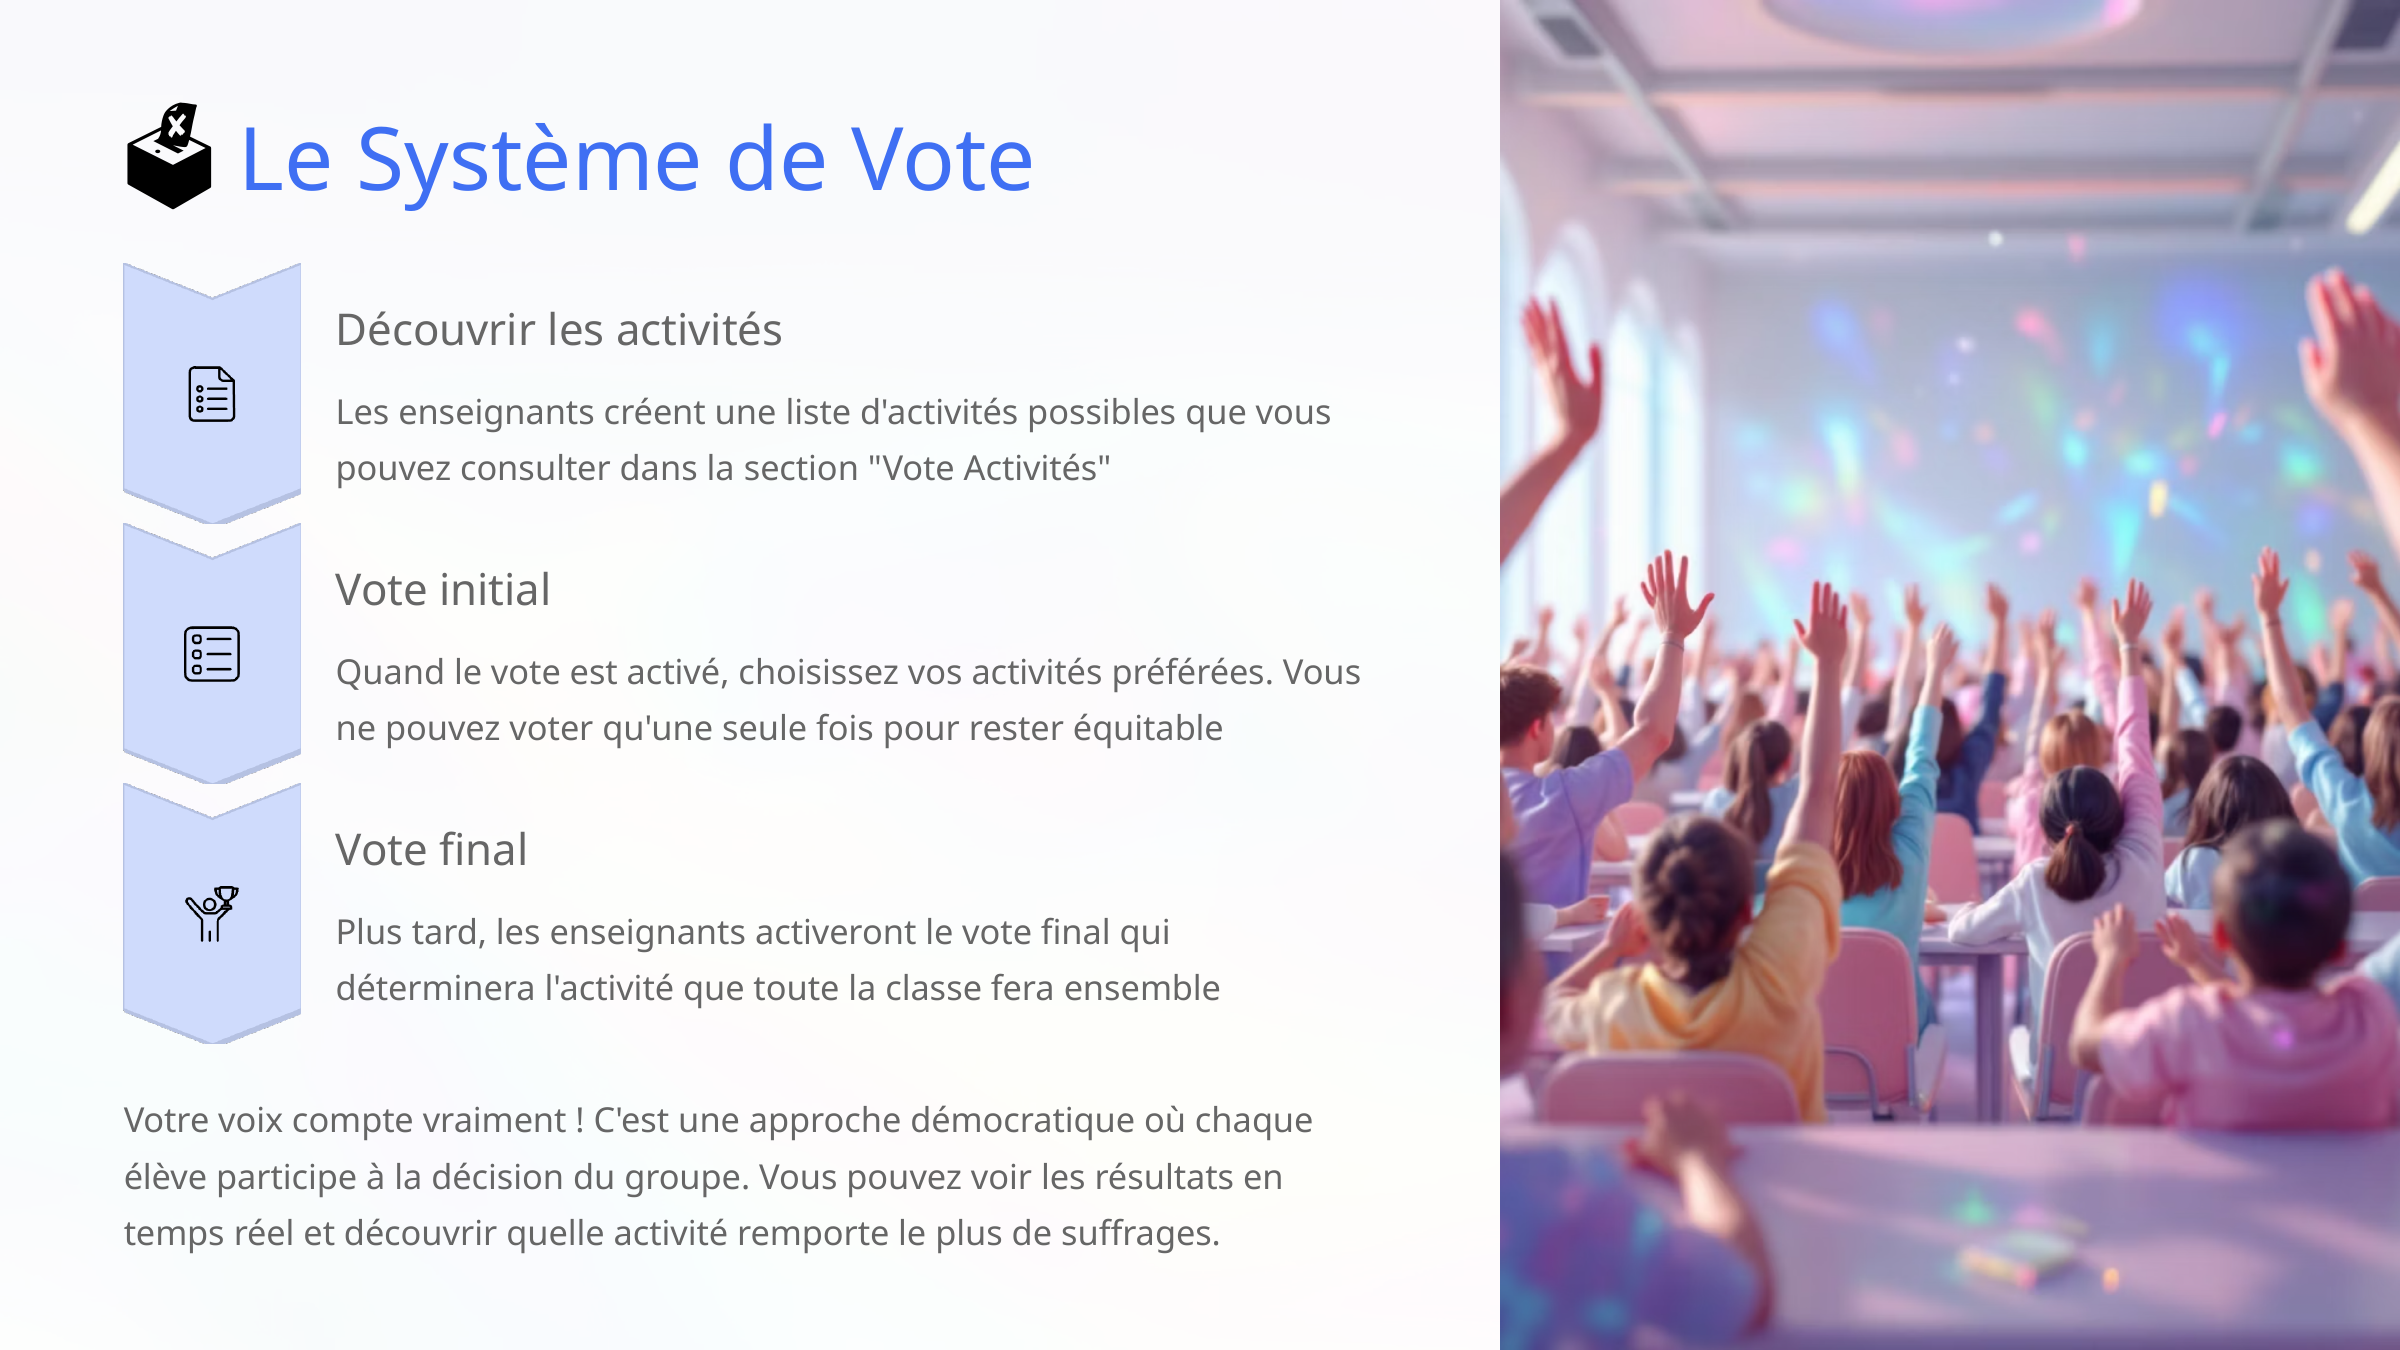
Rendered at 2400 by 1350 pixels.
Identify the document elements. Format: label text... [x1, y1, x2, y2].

text_box Votre voix compte vraiment ! C'est une approche démocratique où chaque élève participe à la décision du groupe. Vous pouvez voir les résultats en temps réel et découvrir quelle activité remporte le plus de suffrages. [123, 1083, 1377, 1254]
text_box Plus tard, les enseignants activeront le vote final qui déterminera l'activité que toute la classe fera ensemble [335, 895, 1377, 1009]
text_box Découvrir les activités [335, 298, 778, 354]
picture [123, 263, 301, 1044]
text_box Vote final [335, 818, 778, 875]
picture [1499, 0, 2400, 1350]
text_box Les enseignants créent une liste d'activités possibles que vous pouvez consulter dans la section "Vote Activités" [335, 374, 1377, 488]
text_box 🗳️ Le Système de Vote [123, 97, 1010, 211]
text_box Vote initial [335, 558, 778, 614]
text_box Quand le vote est activé, choisissez vos activités préférées. Vous ne pouvez voter qu'une seule fois pour rester équitable [335, 635, 1377, 749]
